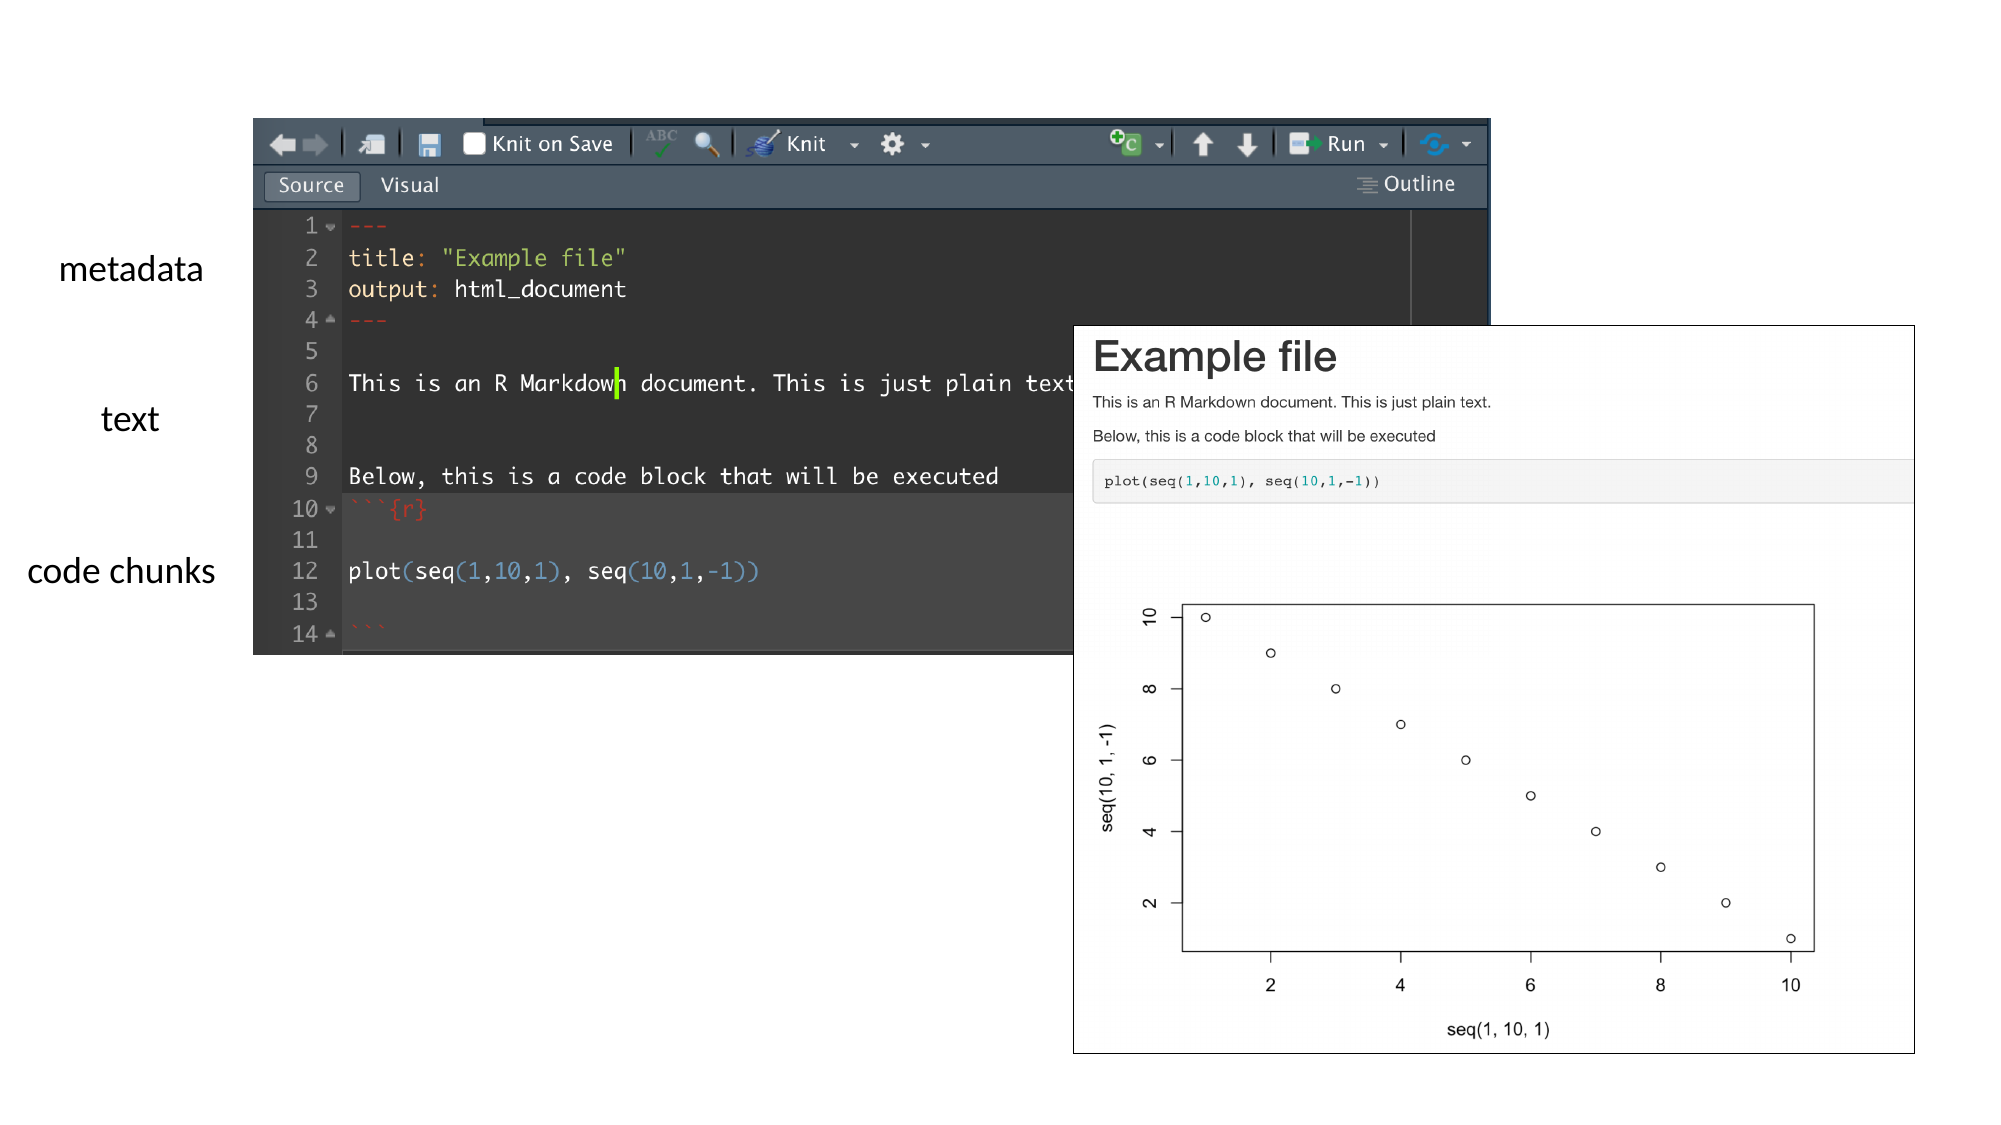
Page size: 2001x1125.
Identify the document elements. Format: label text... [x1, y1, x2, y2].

picture [1073, 325, 1915, 1054]
text_box code chunks [12, 538, 232, 598]
text_box metadata [43, 236, 220, 297]
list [253, 119, 1491, 655]
text_box text [86, 386, 175, 447]
